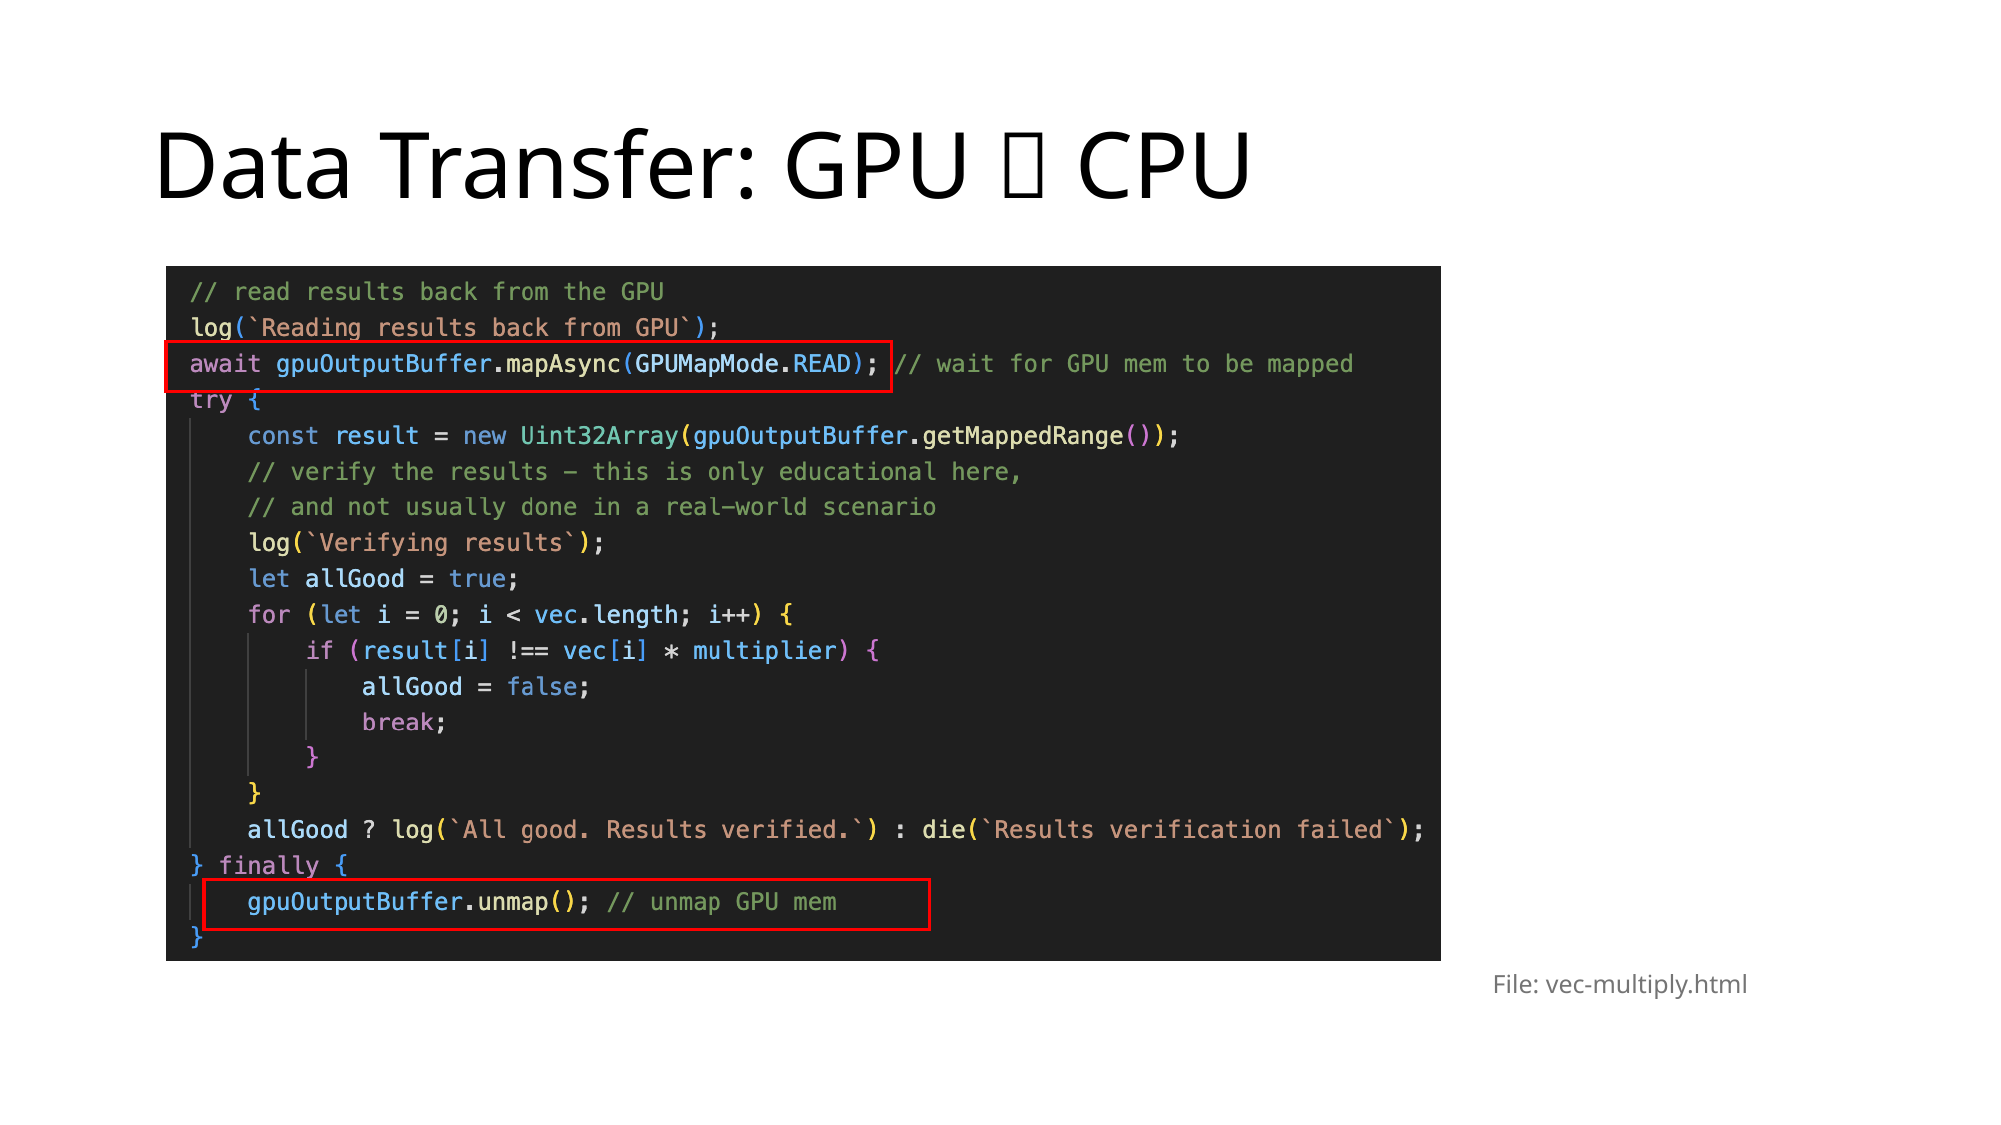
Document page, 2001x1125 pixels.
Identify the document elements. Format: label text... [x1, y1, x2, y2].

title Data Transfer: GPU  CPU [137, 59, 1863, 278]
text_box File: vec-multiply.html [1477, 960, 1764, 1006]
picture [165, 266, 1442, 962]
